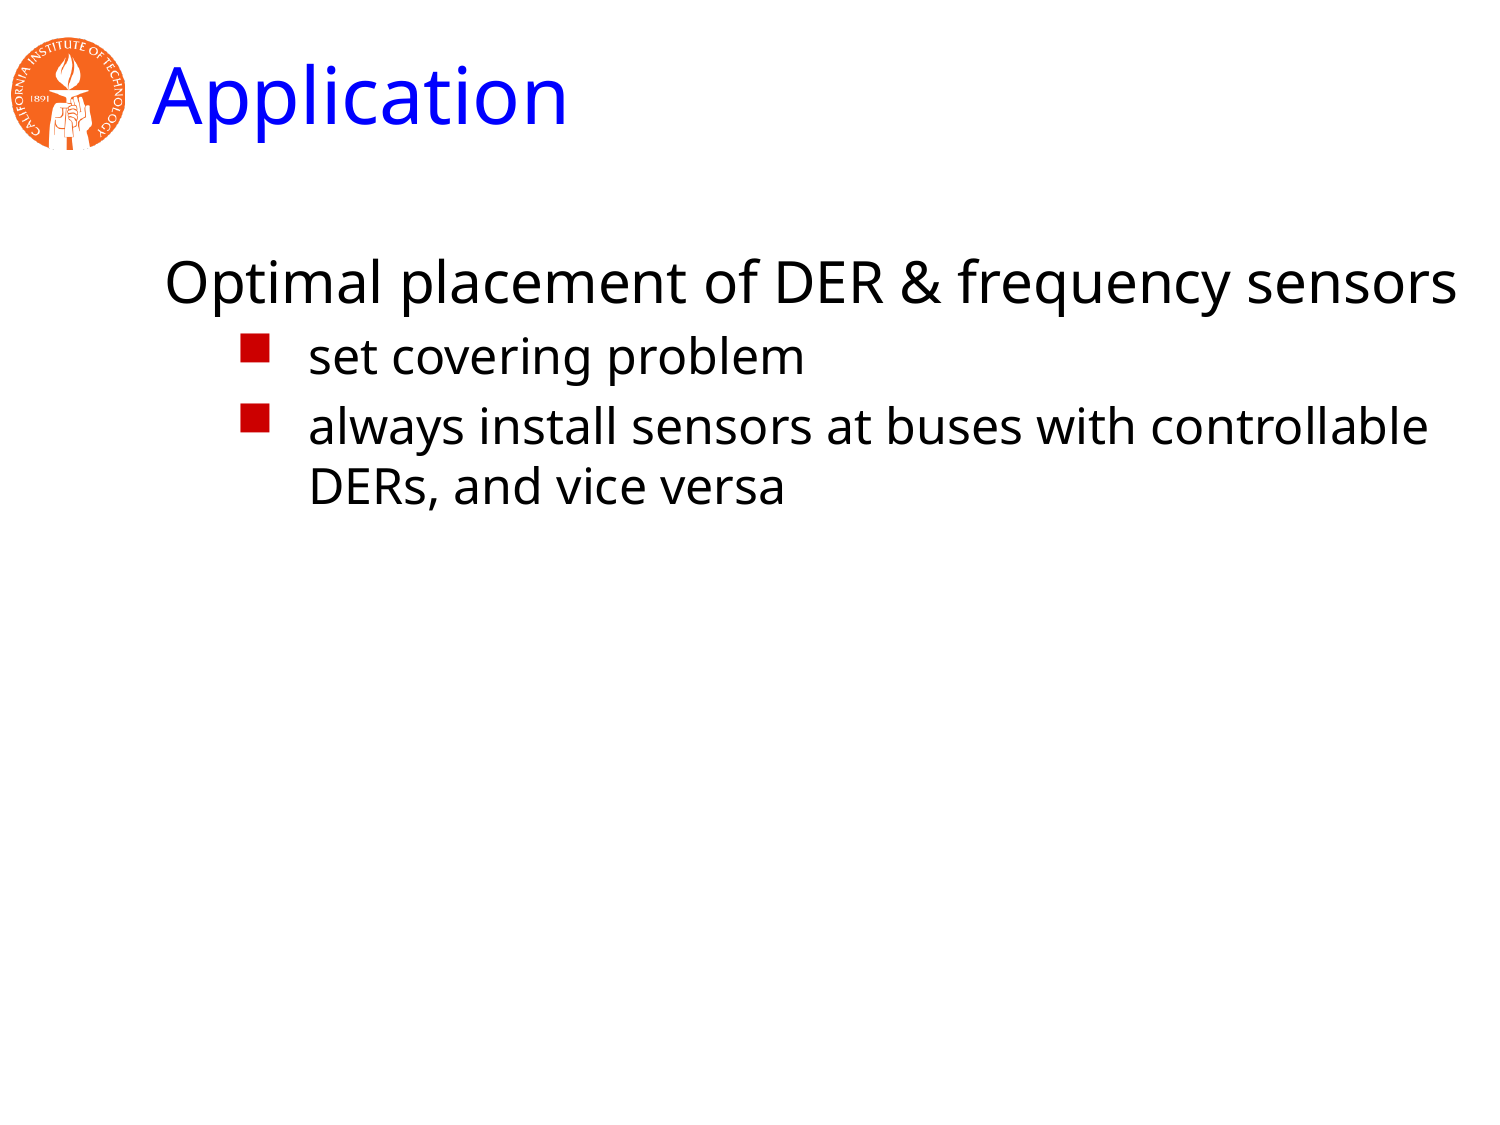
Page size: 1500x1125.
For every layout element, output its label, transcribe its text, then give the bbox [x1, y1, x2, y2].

title Application [137, 37, 1463, 176]
list Optimal placement of DER & frequency sensors set covering problem always install sensors at buses with controllable DERs, and vice versa [143, 237, 1495, 676]
